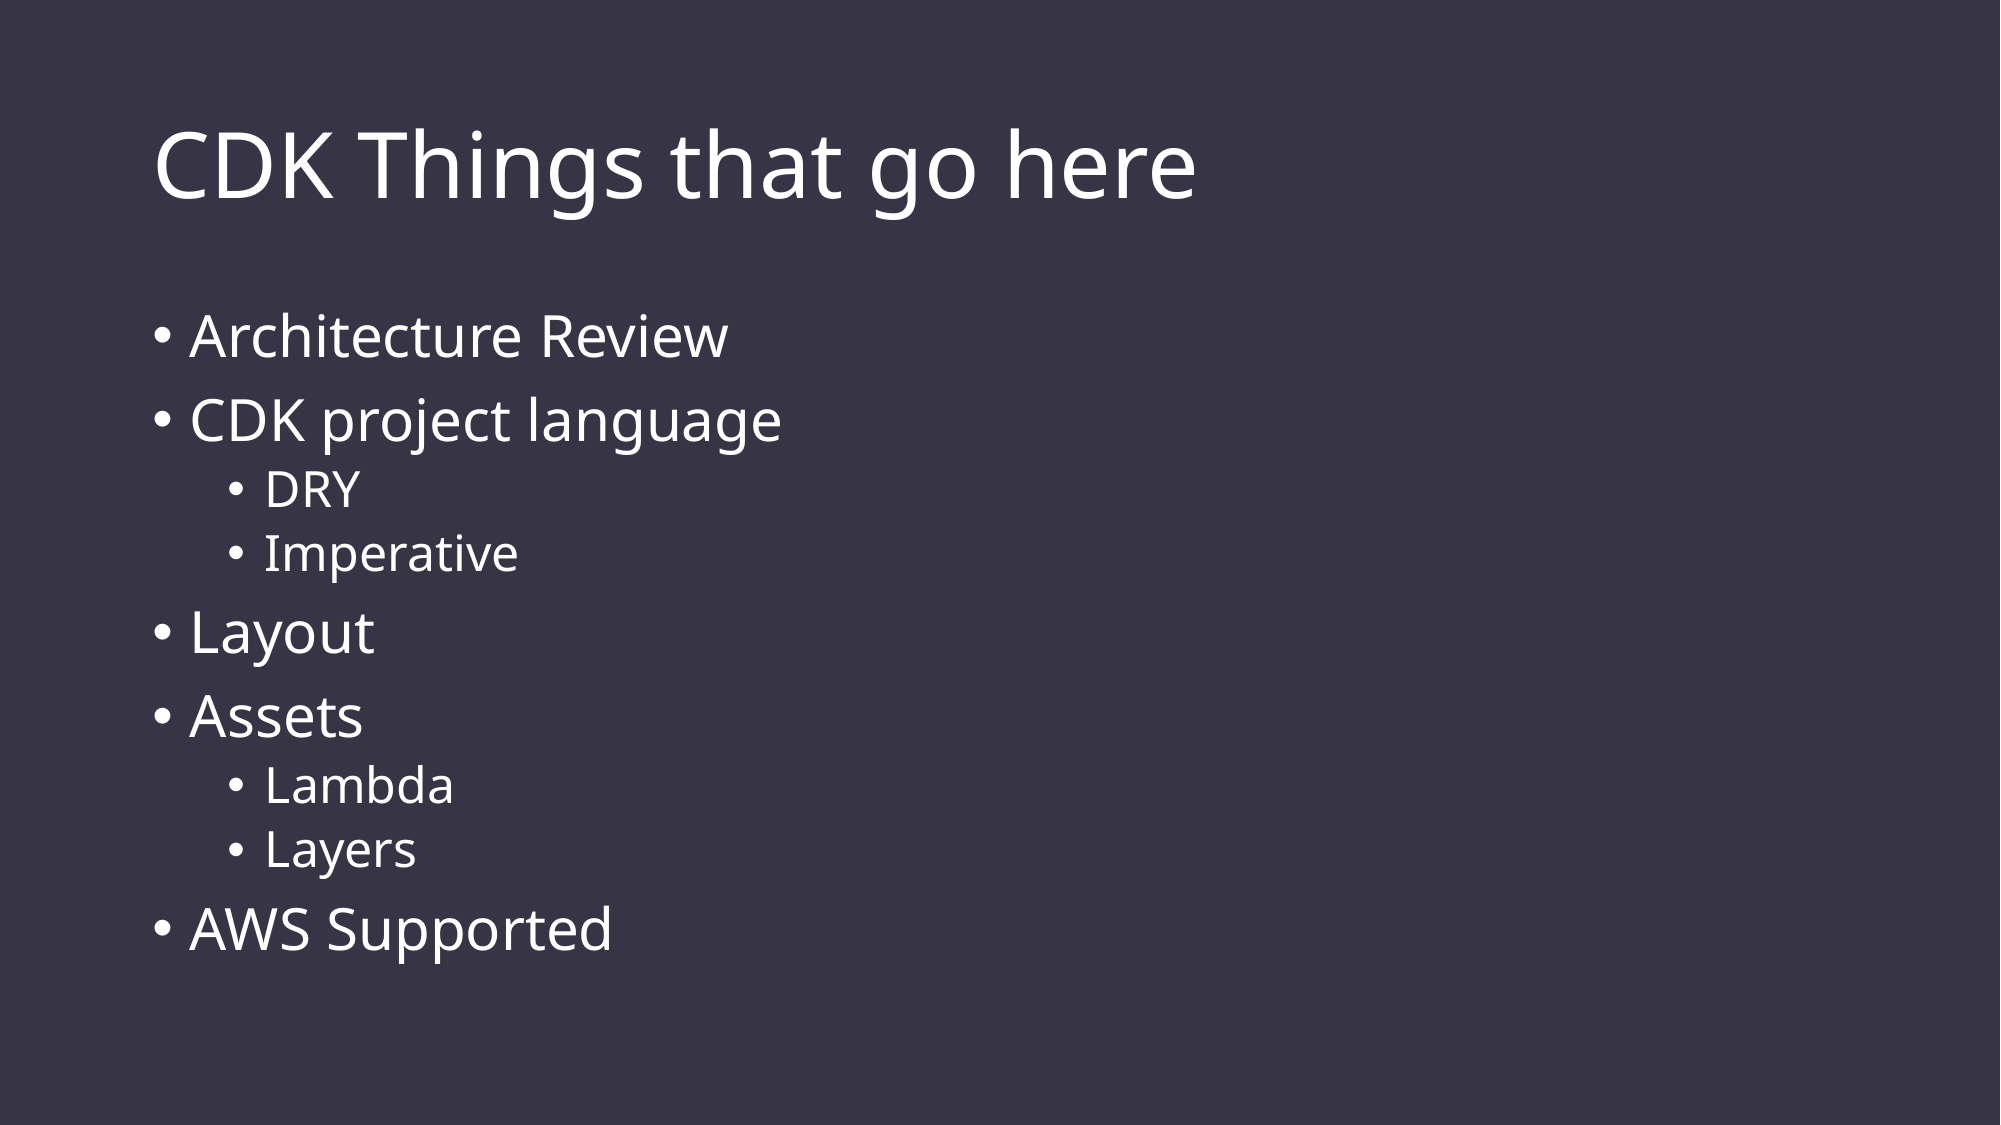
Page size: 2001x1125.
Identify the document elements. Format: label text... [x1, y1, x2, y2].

list Architecture Review CDK project language DRY Imperative Layout Assets Lambda Layers AWS Supported [137, 299, 1863, 1014]
title CDK Things that go here [137, 59, 1863, 278]
